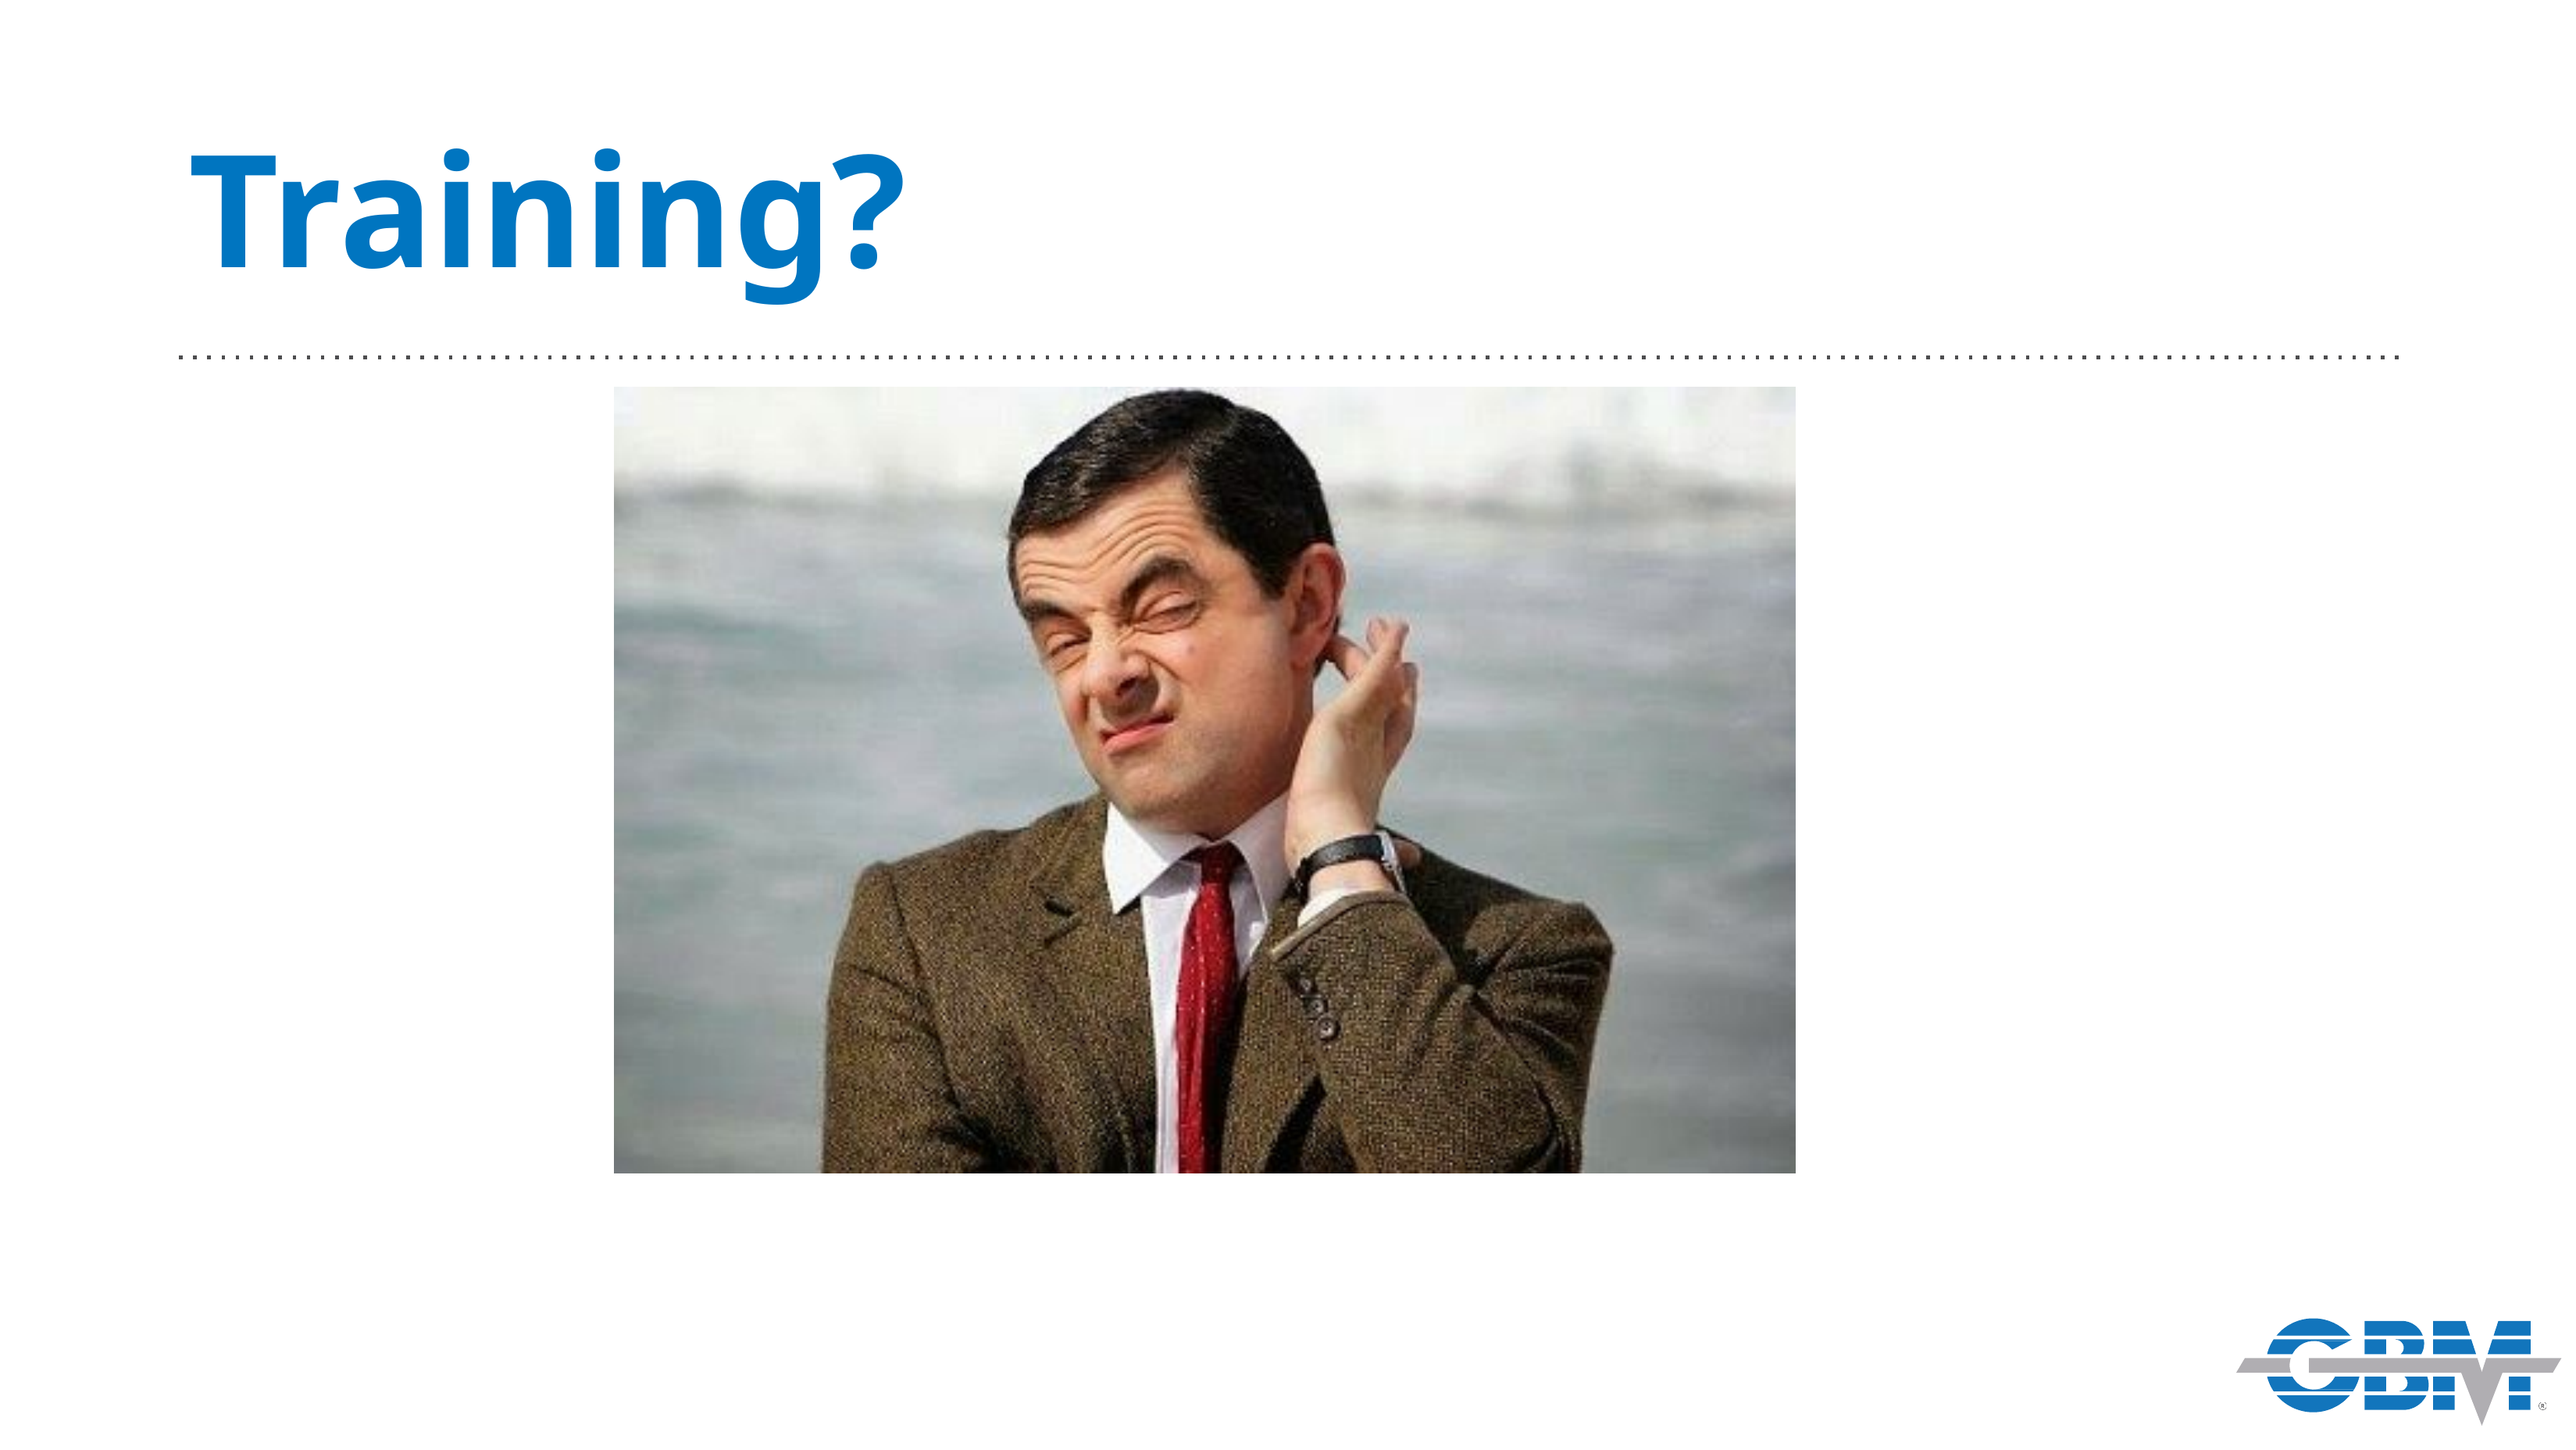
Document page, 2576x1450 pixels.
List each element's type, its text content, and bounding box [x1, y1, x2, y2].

title Training? [177, 77, 2399, 358]
picture [2539, 1402, 2547, 1410]
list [614, 387, 1796, 1173]
